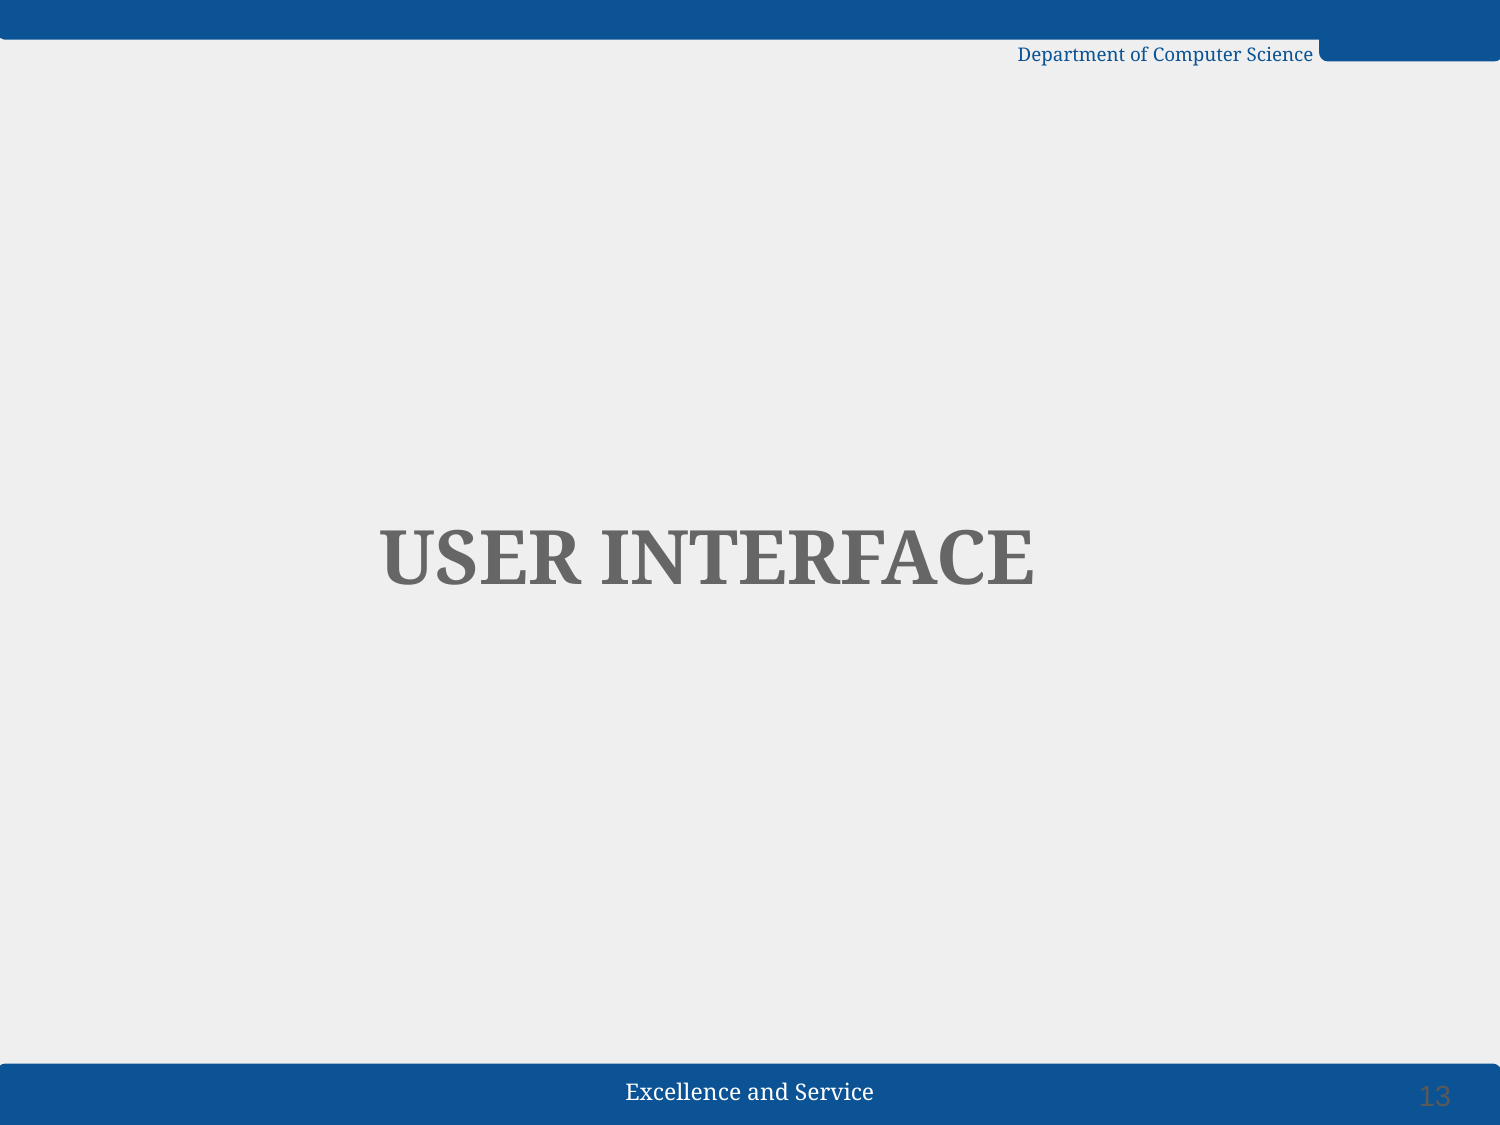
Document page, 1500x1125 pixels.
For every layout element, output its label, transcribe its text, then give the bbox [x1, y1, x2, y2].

title USER INTERFACE [364, 494, 1500, 631]
slide_number 13 [1403, 1065, 1494, 1125]
